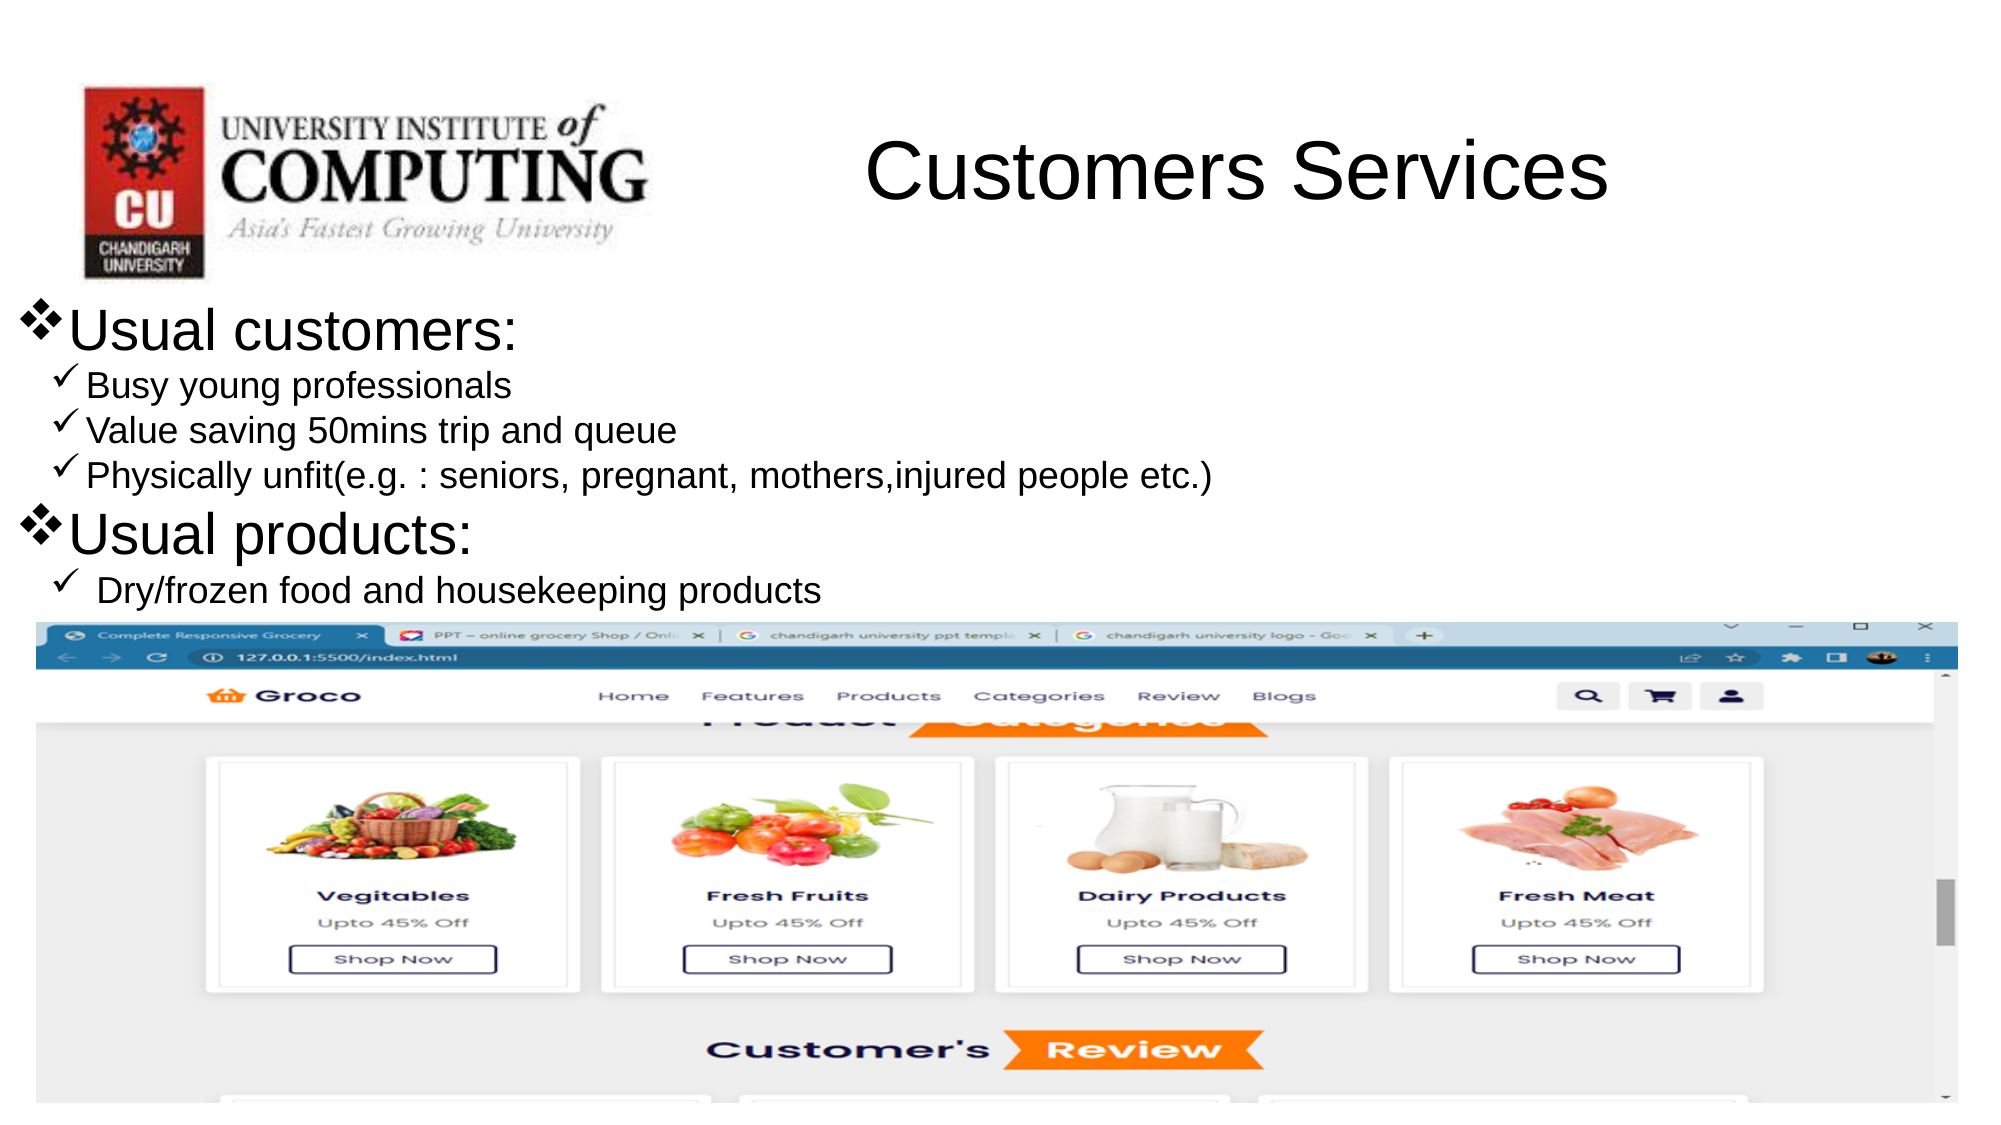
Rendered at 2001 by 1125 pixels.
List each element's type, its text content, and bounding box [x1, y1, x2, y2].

text_box 3 [1915, 1064, 2000, 1120]
text_box Usual customers: Busy young professionals Value saving 50mins trip and queue Physically unfit(e.g. : seniors, pregnant, mothers,injured people etc.) Usual products: Dry/frozen food and housekeeping products [0, 284, 1828, 619]
picture [36, 622, 1958, 1103]
text_box Customers Services [749, 119, 1829, 248]
picture [78, 83, 744, 285]
